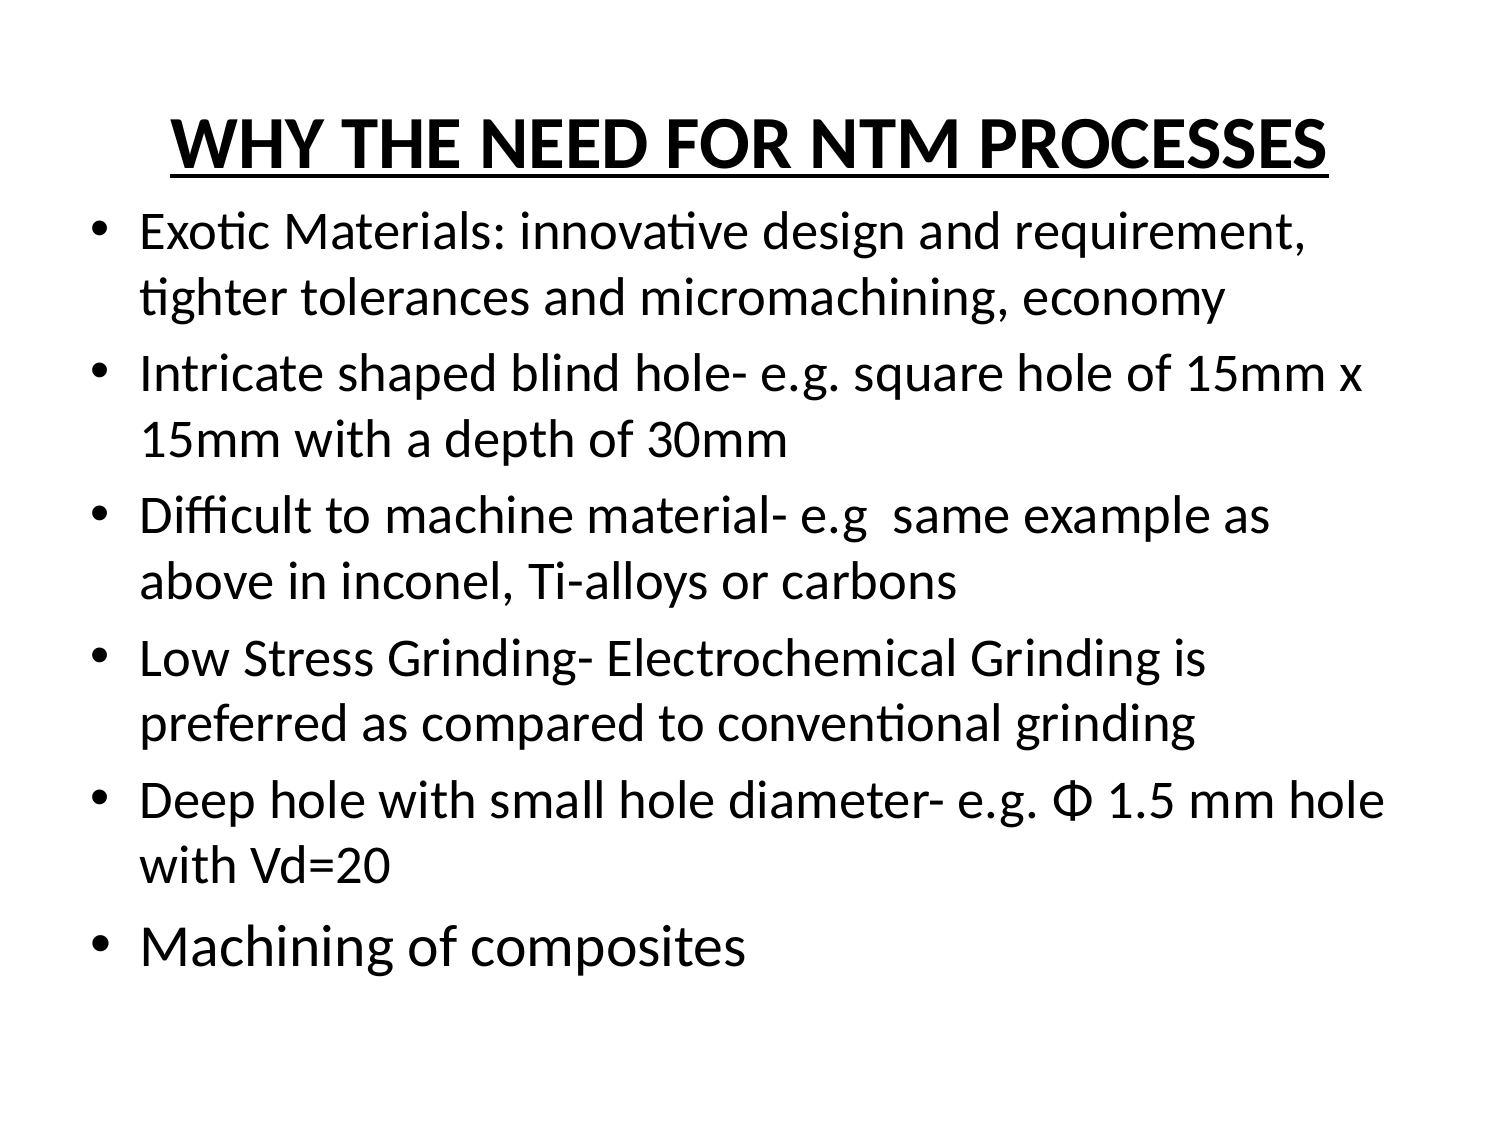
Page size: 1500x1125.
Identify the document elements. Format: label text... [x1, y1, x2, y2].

title WHY THE NEED FOR NTM PROCESSES [75, 45, 1425, 187]
list Exotic Materials: innovative design and requirement, tighter tolerances and micromachining, economy Intricate shaped blind hole- e.g. square hole of 15mm x 15mm with a depth of 30mm Difficult to machine material- e.g same example as above in inconel, Ti-alloys or carbons Low Stress Grinding- Electrochemical Grinding is preferred as compared to conventional grinding Deep hole with small hole diameter- e.g. Φ 1.5 mm hole with Vd=20 Machining of composites [75, 187, 1425, 1005]
